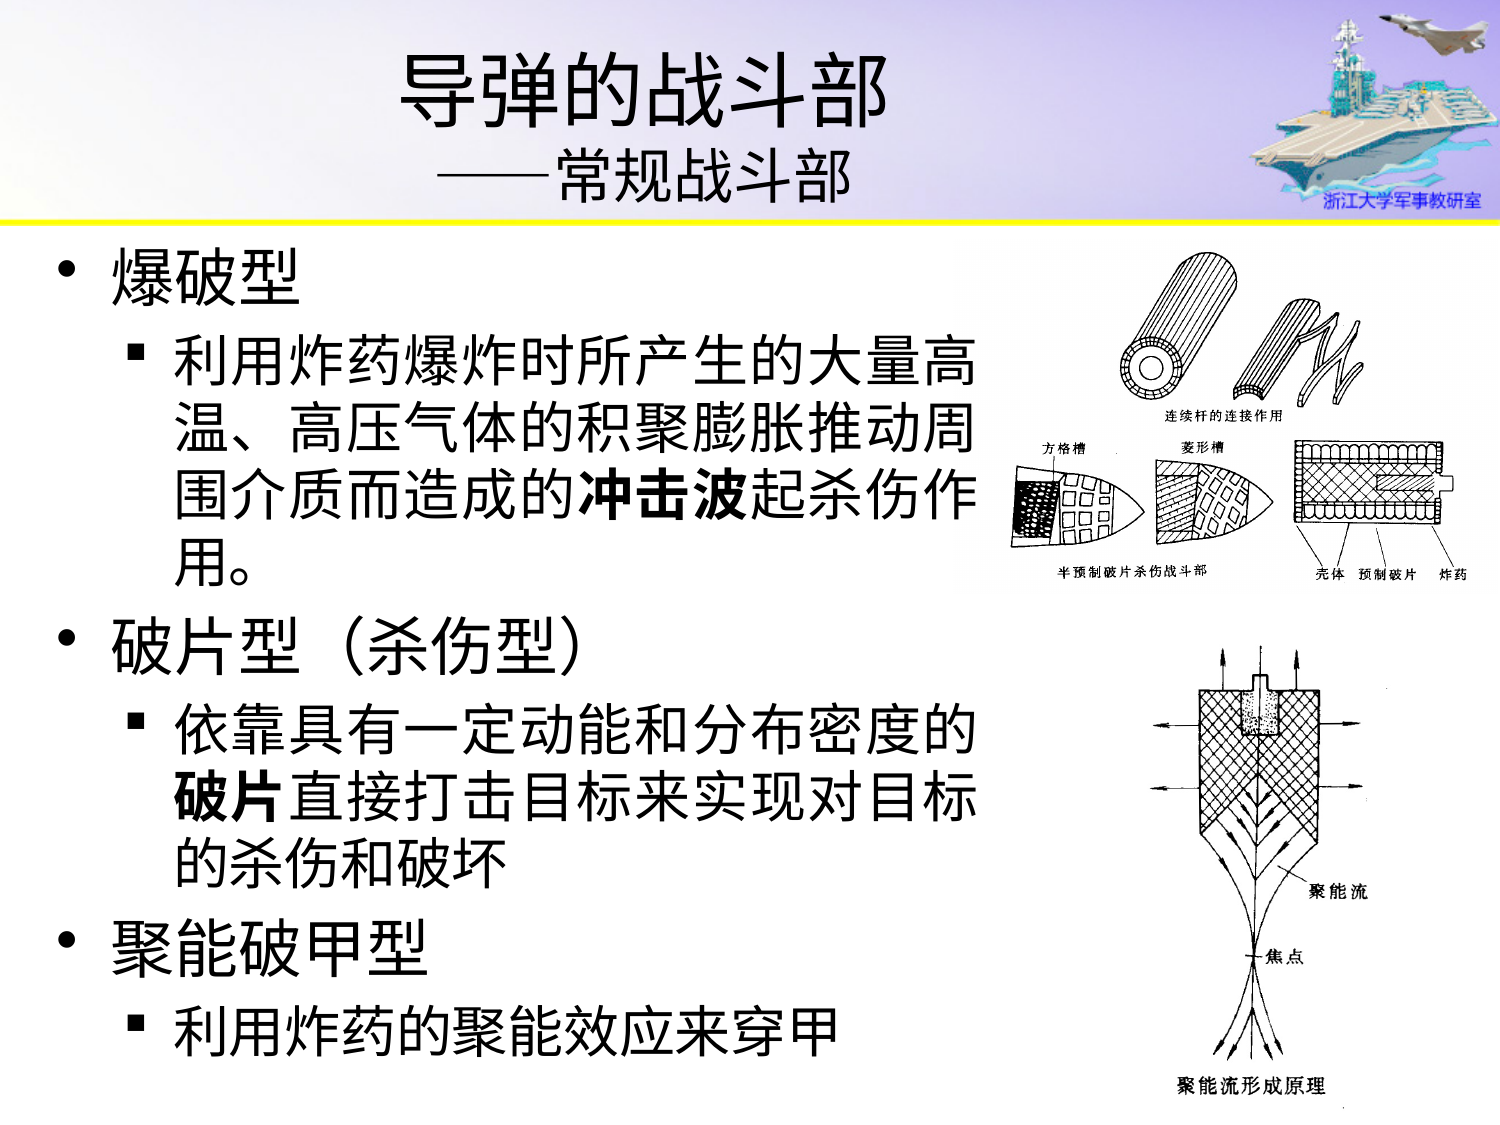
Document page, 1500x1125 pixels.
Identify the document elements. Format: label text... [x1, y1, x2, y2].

list 爆破型 利用炸药爆炸时所产生的大量高温、高压气体的积聚膨胀推动周围介质而造成的冲击波起杀伤作用。 破片型（杀伤型） 依靠具有一定动能和分布密度的破片直接打击目标来实现对目标的杀伤和破坏 聚能破甲型 利用炸药的聚能效应来穿甲 [40, 229, 994, 1073]
title 导弹的战斗部 ——常规战斗部 [29, 30, 1259, 219]
picture [953, 239, 1498, 595]
picture [1111, 621, 1405, 1111]
picture [0, 0, 1500, 226]
